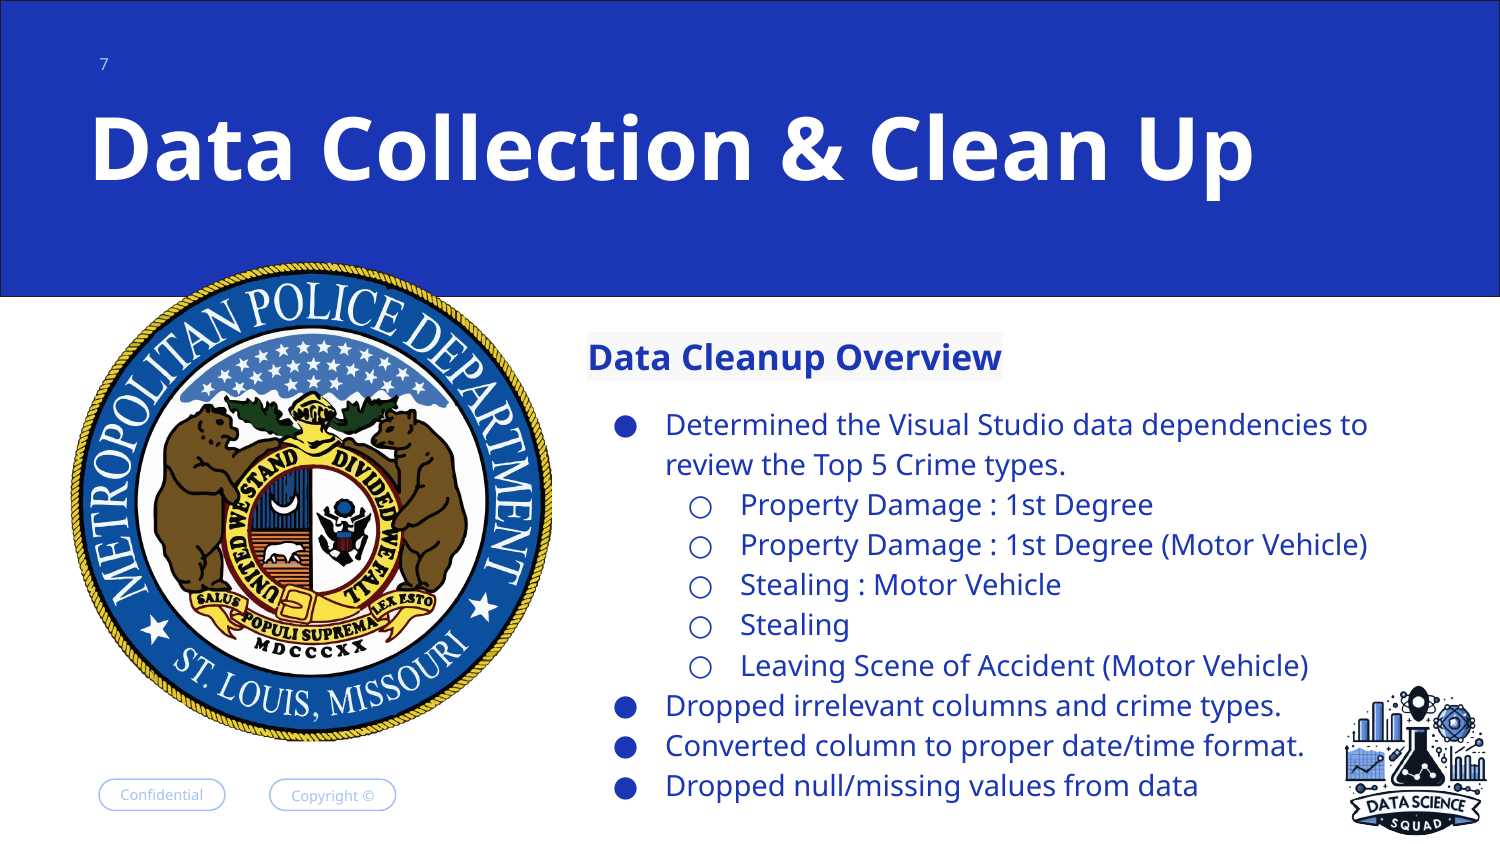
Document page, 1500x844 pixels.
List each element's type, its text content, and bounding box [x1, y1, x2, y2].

slide_number ‹#› [69, 33, 140, 98]
picture [69, 261, 552, 743]
title Data Collection & Clean Up [73, 97, 1474, 213]
text_box [0, 0, 1500, 297]
picture [1332, 676, 1500, 844]
list Determined the Visual Studio data dependencies to review the Top 5 Crime types. Property Damage : 1st Degree Property Damage : 1st Degree (Motor Vehicle) Stealing : Motor Vehicle Stealing Leaving Scene of Accident (Motor Vehicle) Dropped irrelevant columns and crime types. Converted column to proper date/time format. Dropped null/missing values from data [574, 392, 1471, 593]
text_box Data Cleanup Overview [572, 319, 1474, 392]
